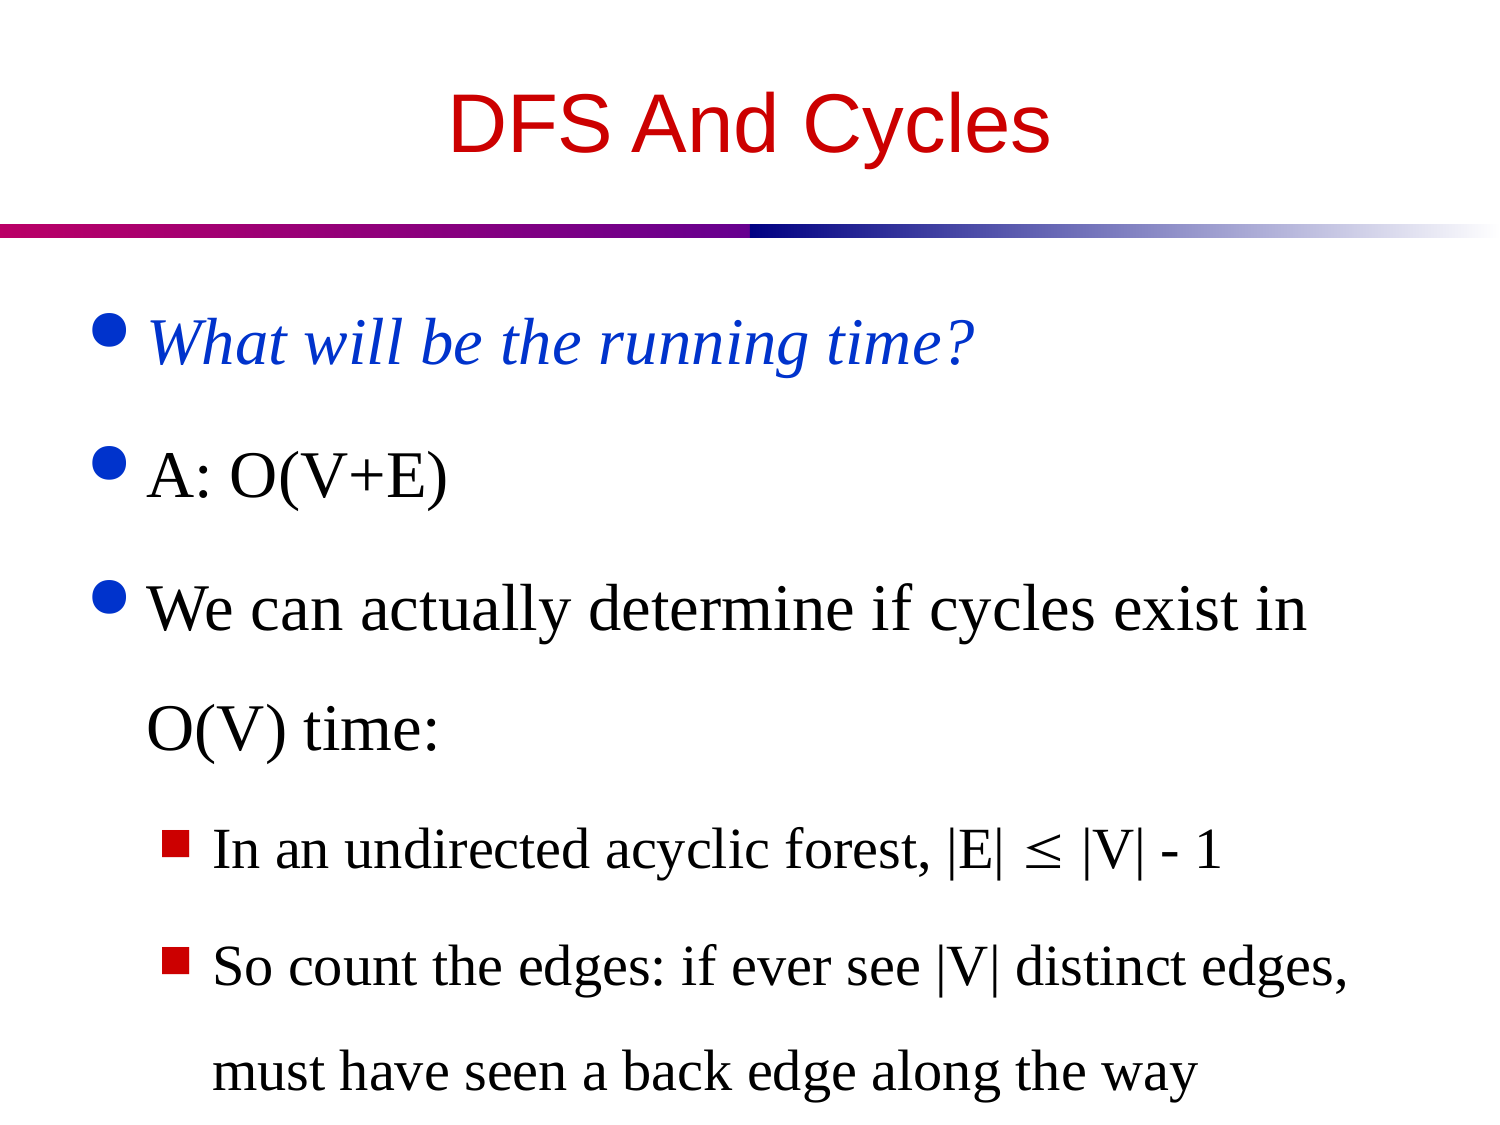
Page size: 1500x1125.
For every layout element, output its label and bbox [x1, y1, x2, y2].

title [75, 37, 1425, 200]
list [75, 249, 1425, 1088]
